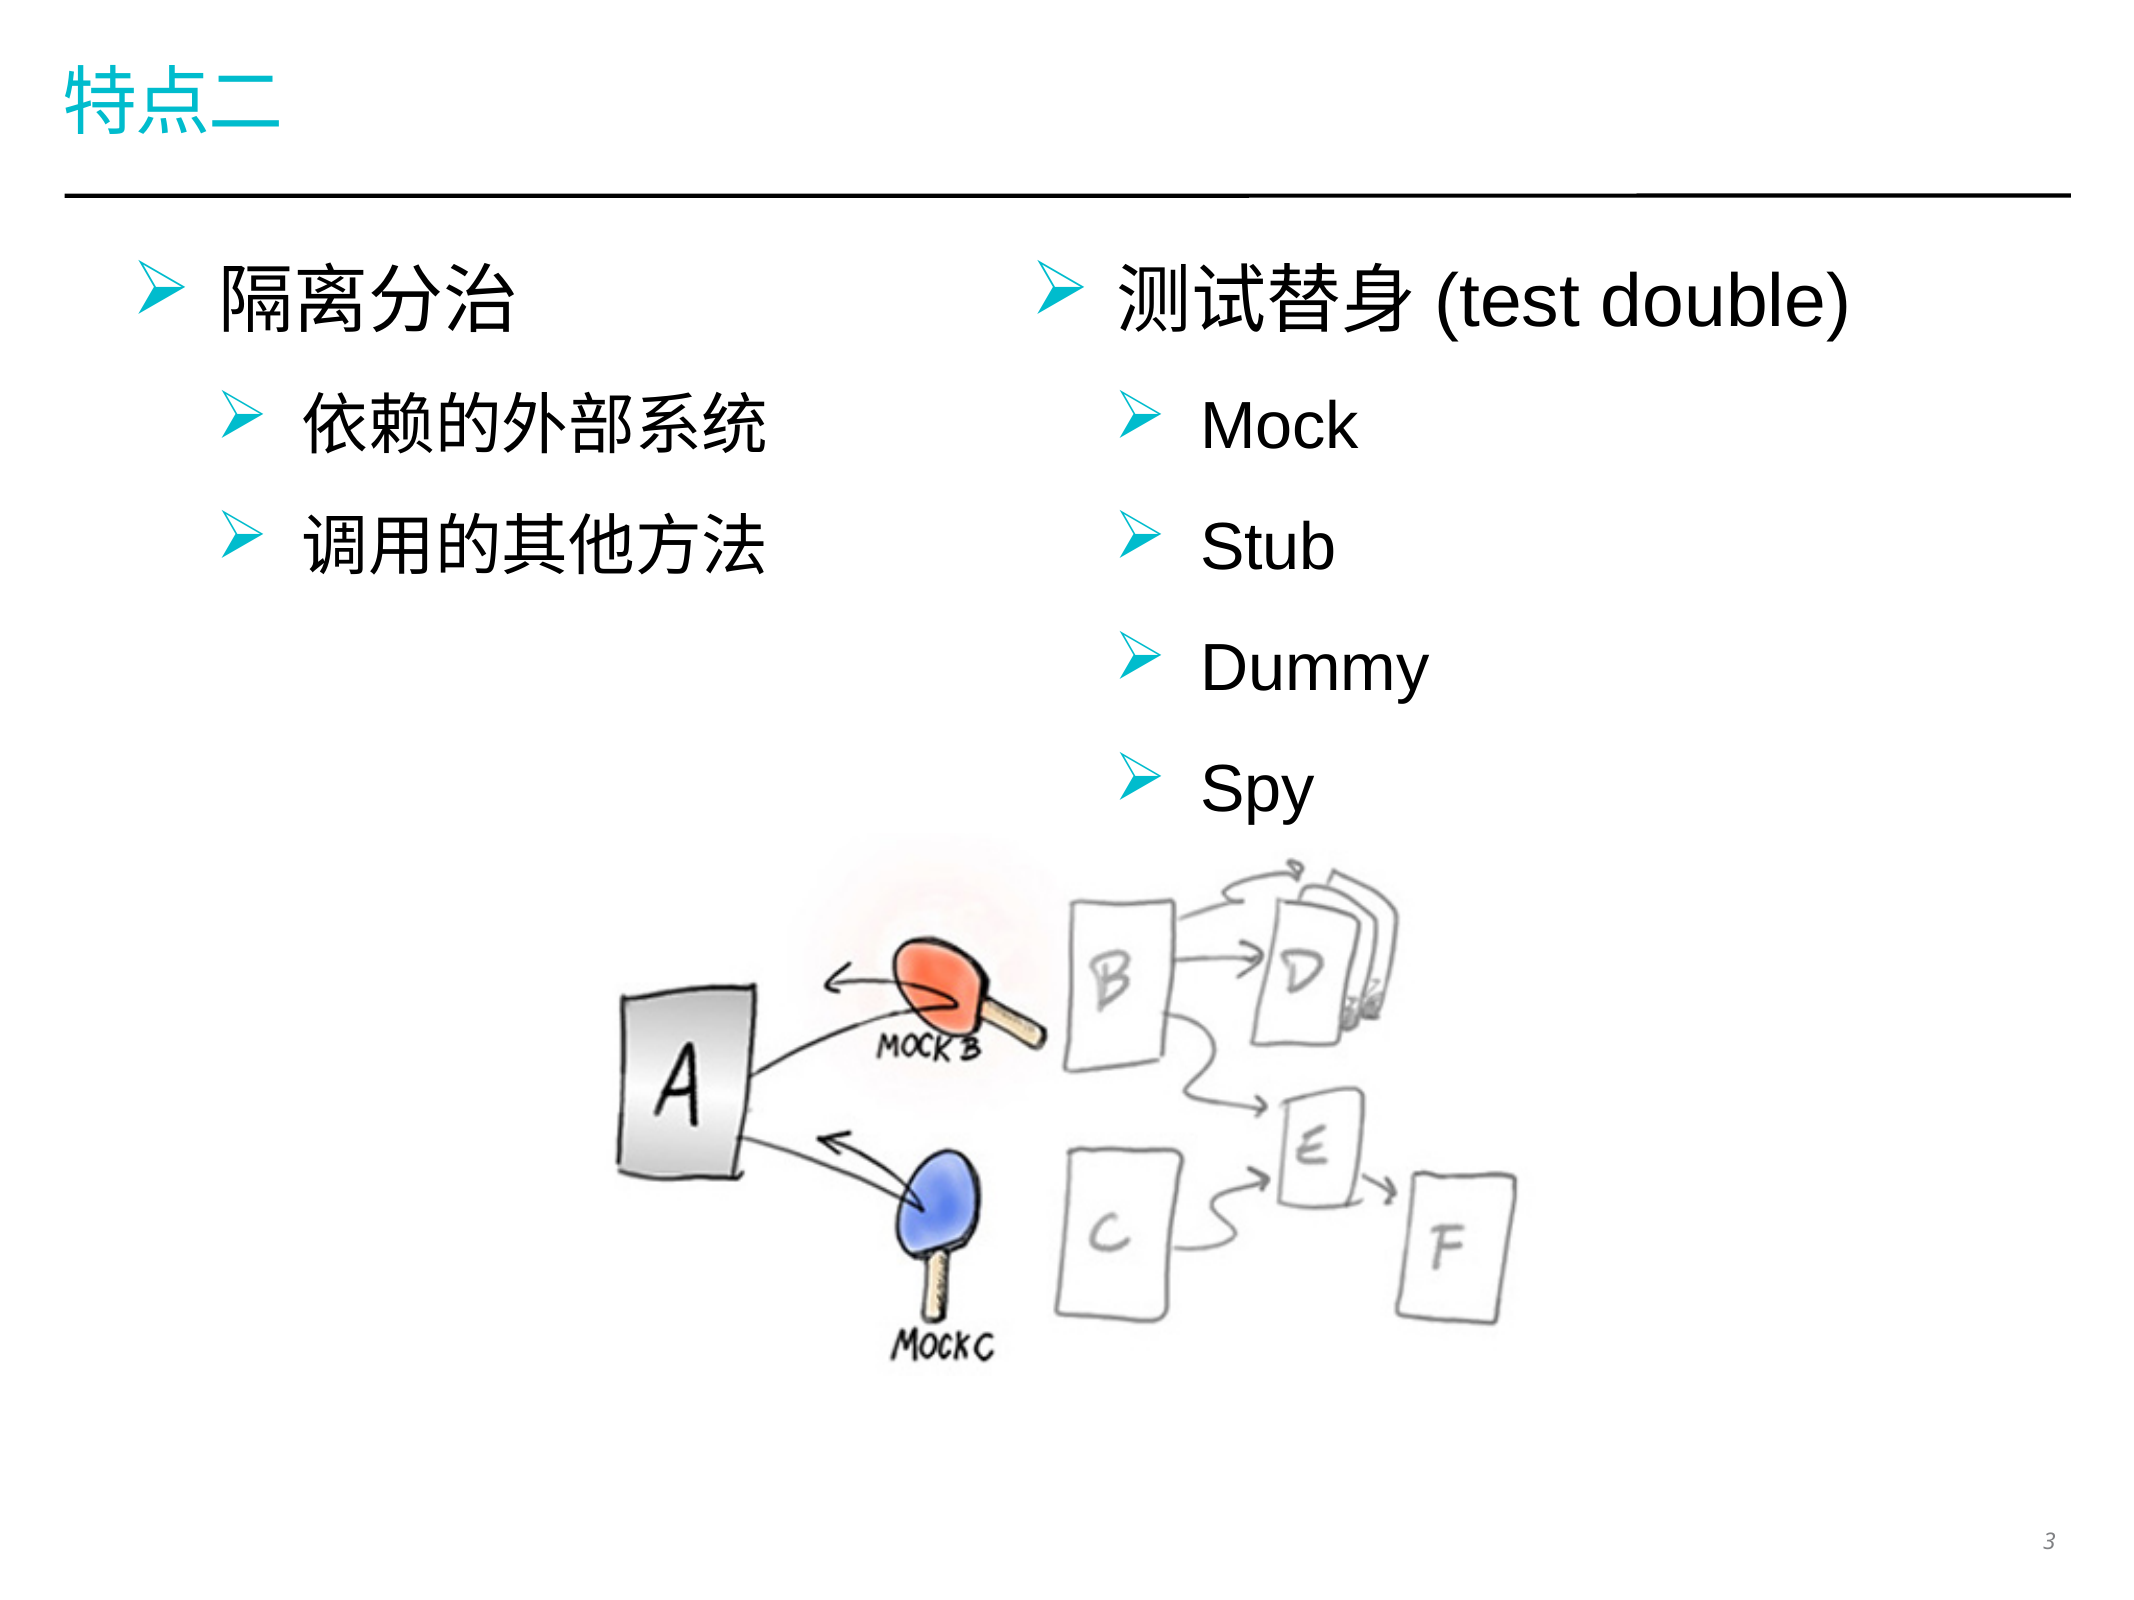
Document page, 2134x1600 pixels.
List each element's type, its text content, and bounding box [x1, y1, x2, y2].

text_box 隔离分治 依赖的外部系统 调用的其他方法 [132, 233, 1031, 611]
slide_number 3 [2026, 1518, 2071, 1567]
title 特点二 [62, 50, 2071, 169]
text_box 测试替身(test double) Mock Stub Dummy Spy [1031, 233, 2024, 848]
list [62, 233, 1031, 765]
picture [597, 833, 1536, 1376]
